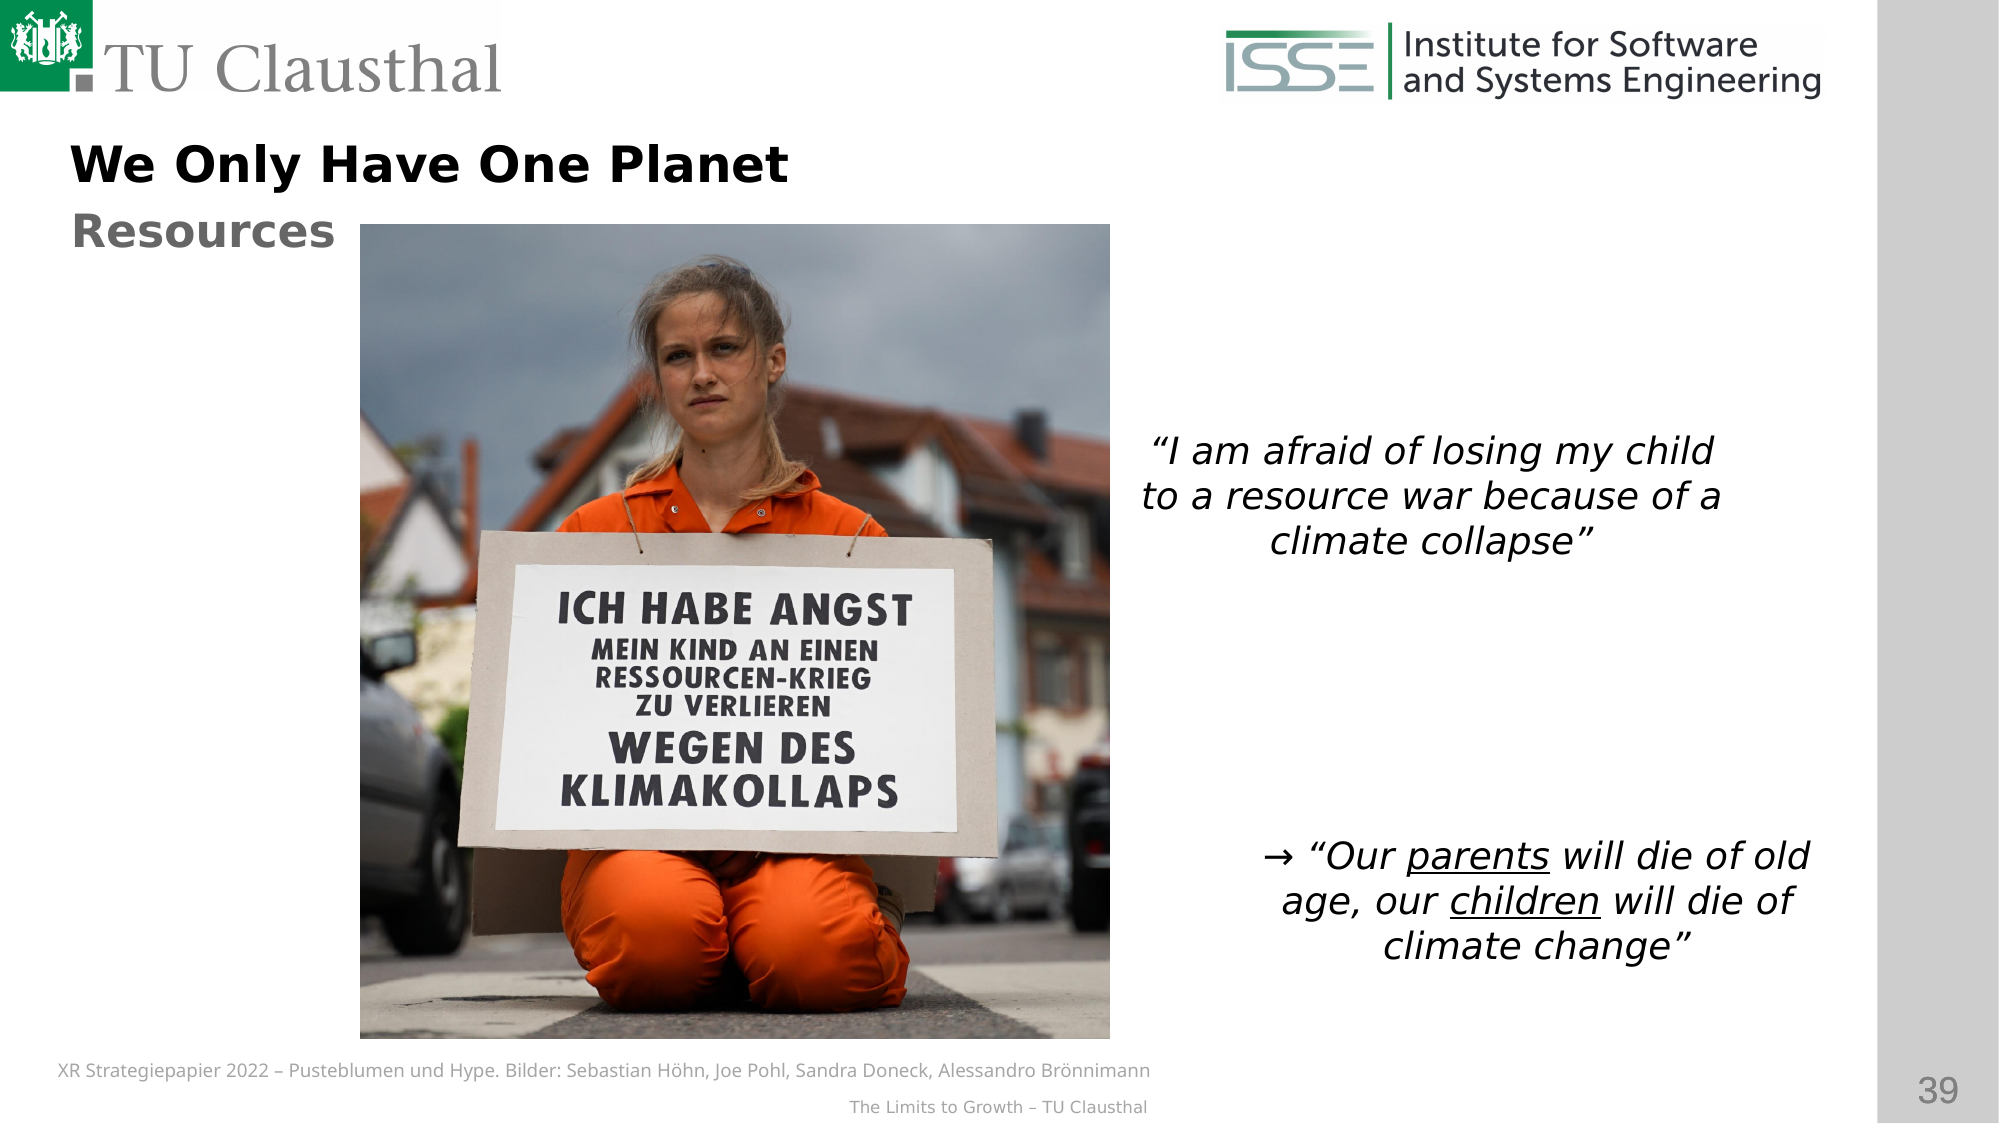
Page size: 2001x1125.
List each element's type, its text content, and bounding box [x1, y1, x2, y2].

text_box XR Strategiepapier 2022 – Pusteblumen und Hype. Bilder: Sebastian Höhn, Joe Pohl, Sandra Doneck, Alessandro Brönnimann [43, 1051, 1229, 1089]
text_box “I am afraid of losing my child to a resource war because of a climate collapse” [1124, 270, 1740, 735]
text_box We Only Have One Planet [54, 125, 1818, 207]
text_box Resources [70, 188, 1770, 270]
text_box → “Our parents will die of old age, our children will die of climate change” [1229, 659, 1845, 1125]
picture [359, 224, 1110, 1039]
picture [0, 0, 501, 92]
picture [1218, 22, 1826, 106]
